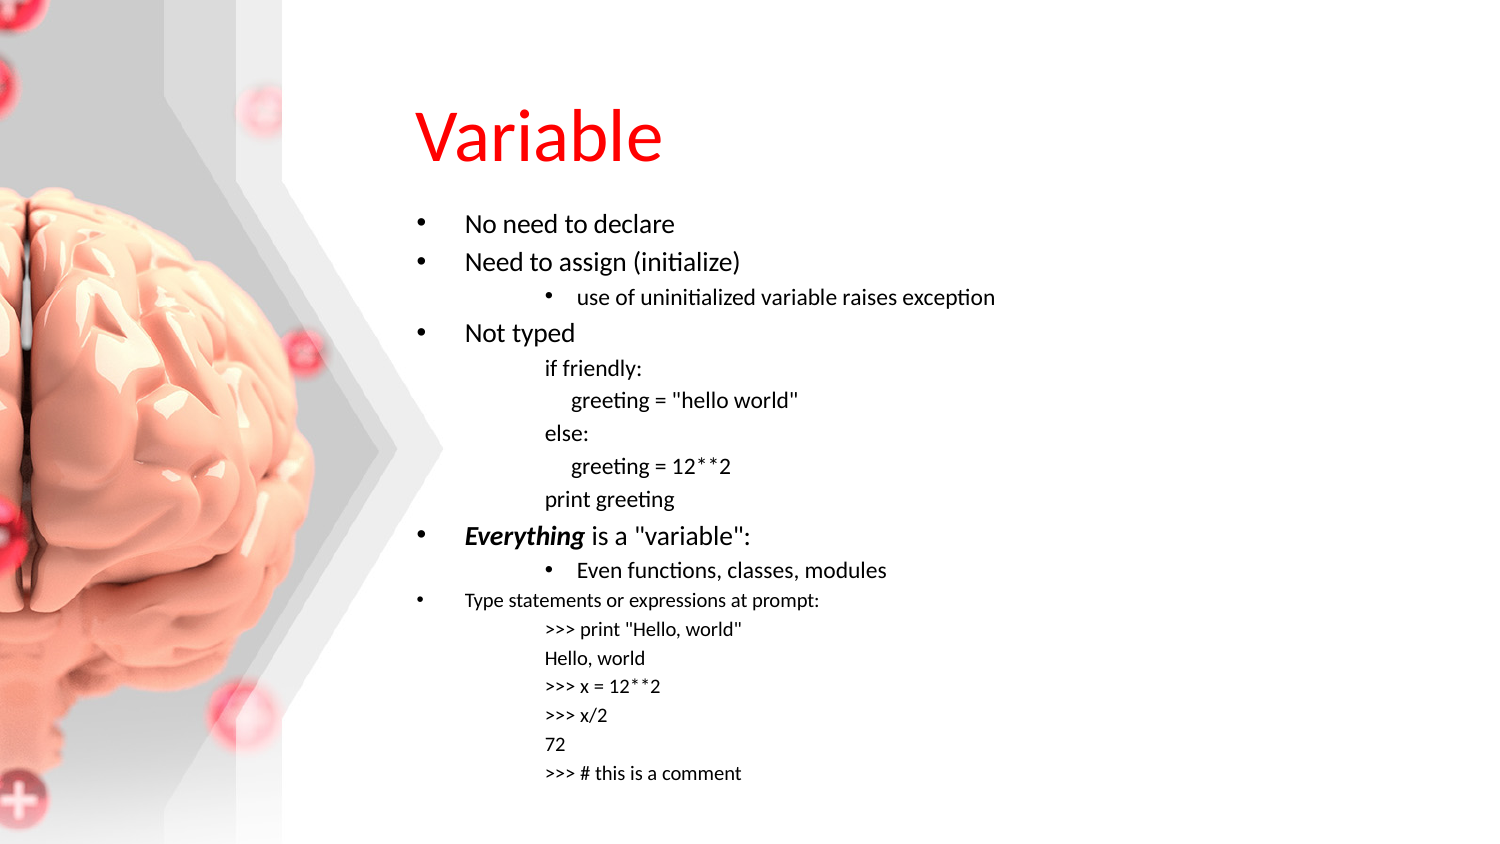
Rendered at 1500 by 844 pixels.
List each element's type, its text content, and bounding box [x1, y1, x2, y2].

title Variable [400, 71, 1433, 191]
picture [0, 0, 1500, 844]
list No need to declare Need to assign (initialize) use of uninitialized variable raises exception Not typed if friendly: greeting = "hello world" else: greeting = 12**2 print greeting Everything is a "variable": Even functions, classes, modules Type statements or expressions at prompt: >>> print "Hello, world" Hello, world >>> x = 12**2 >>> x/2 72 >>> # this is a comment [401, 198, 1429, 803]
